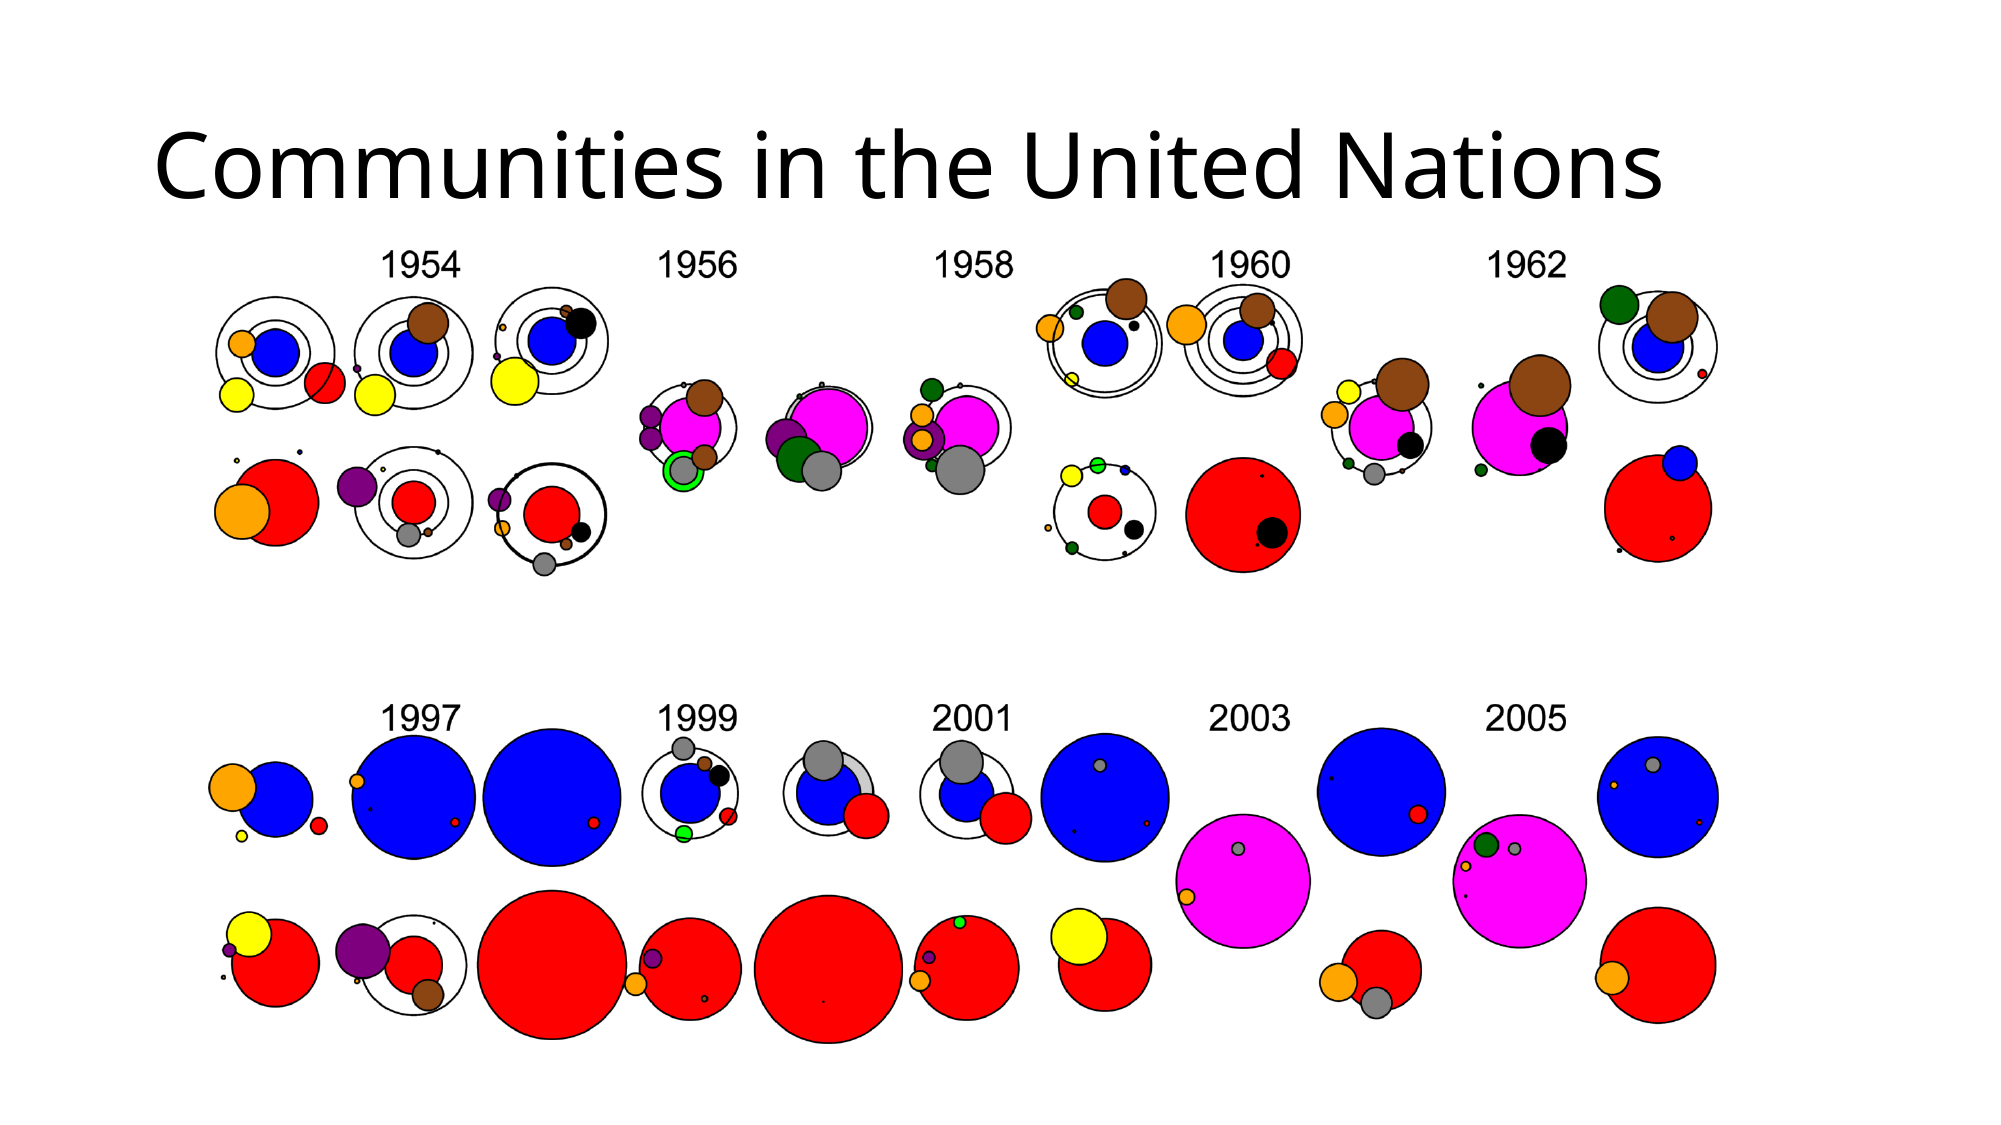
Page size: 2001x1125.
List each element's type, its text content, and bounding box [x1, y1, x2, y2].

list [208, 250, 1719, 1044]
title Communities in the United Nations [137, 59, 1863, 278]
